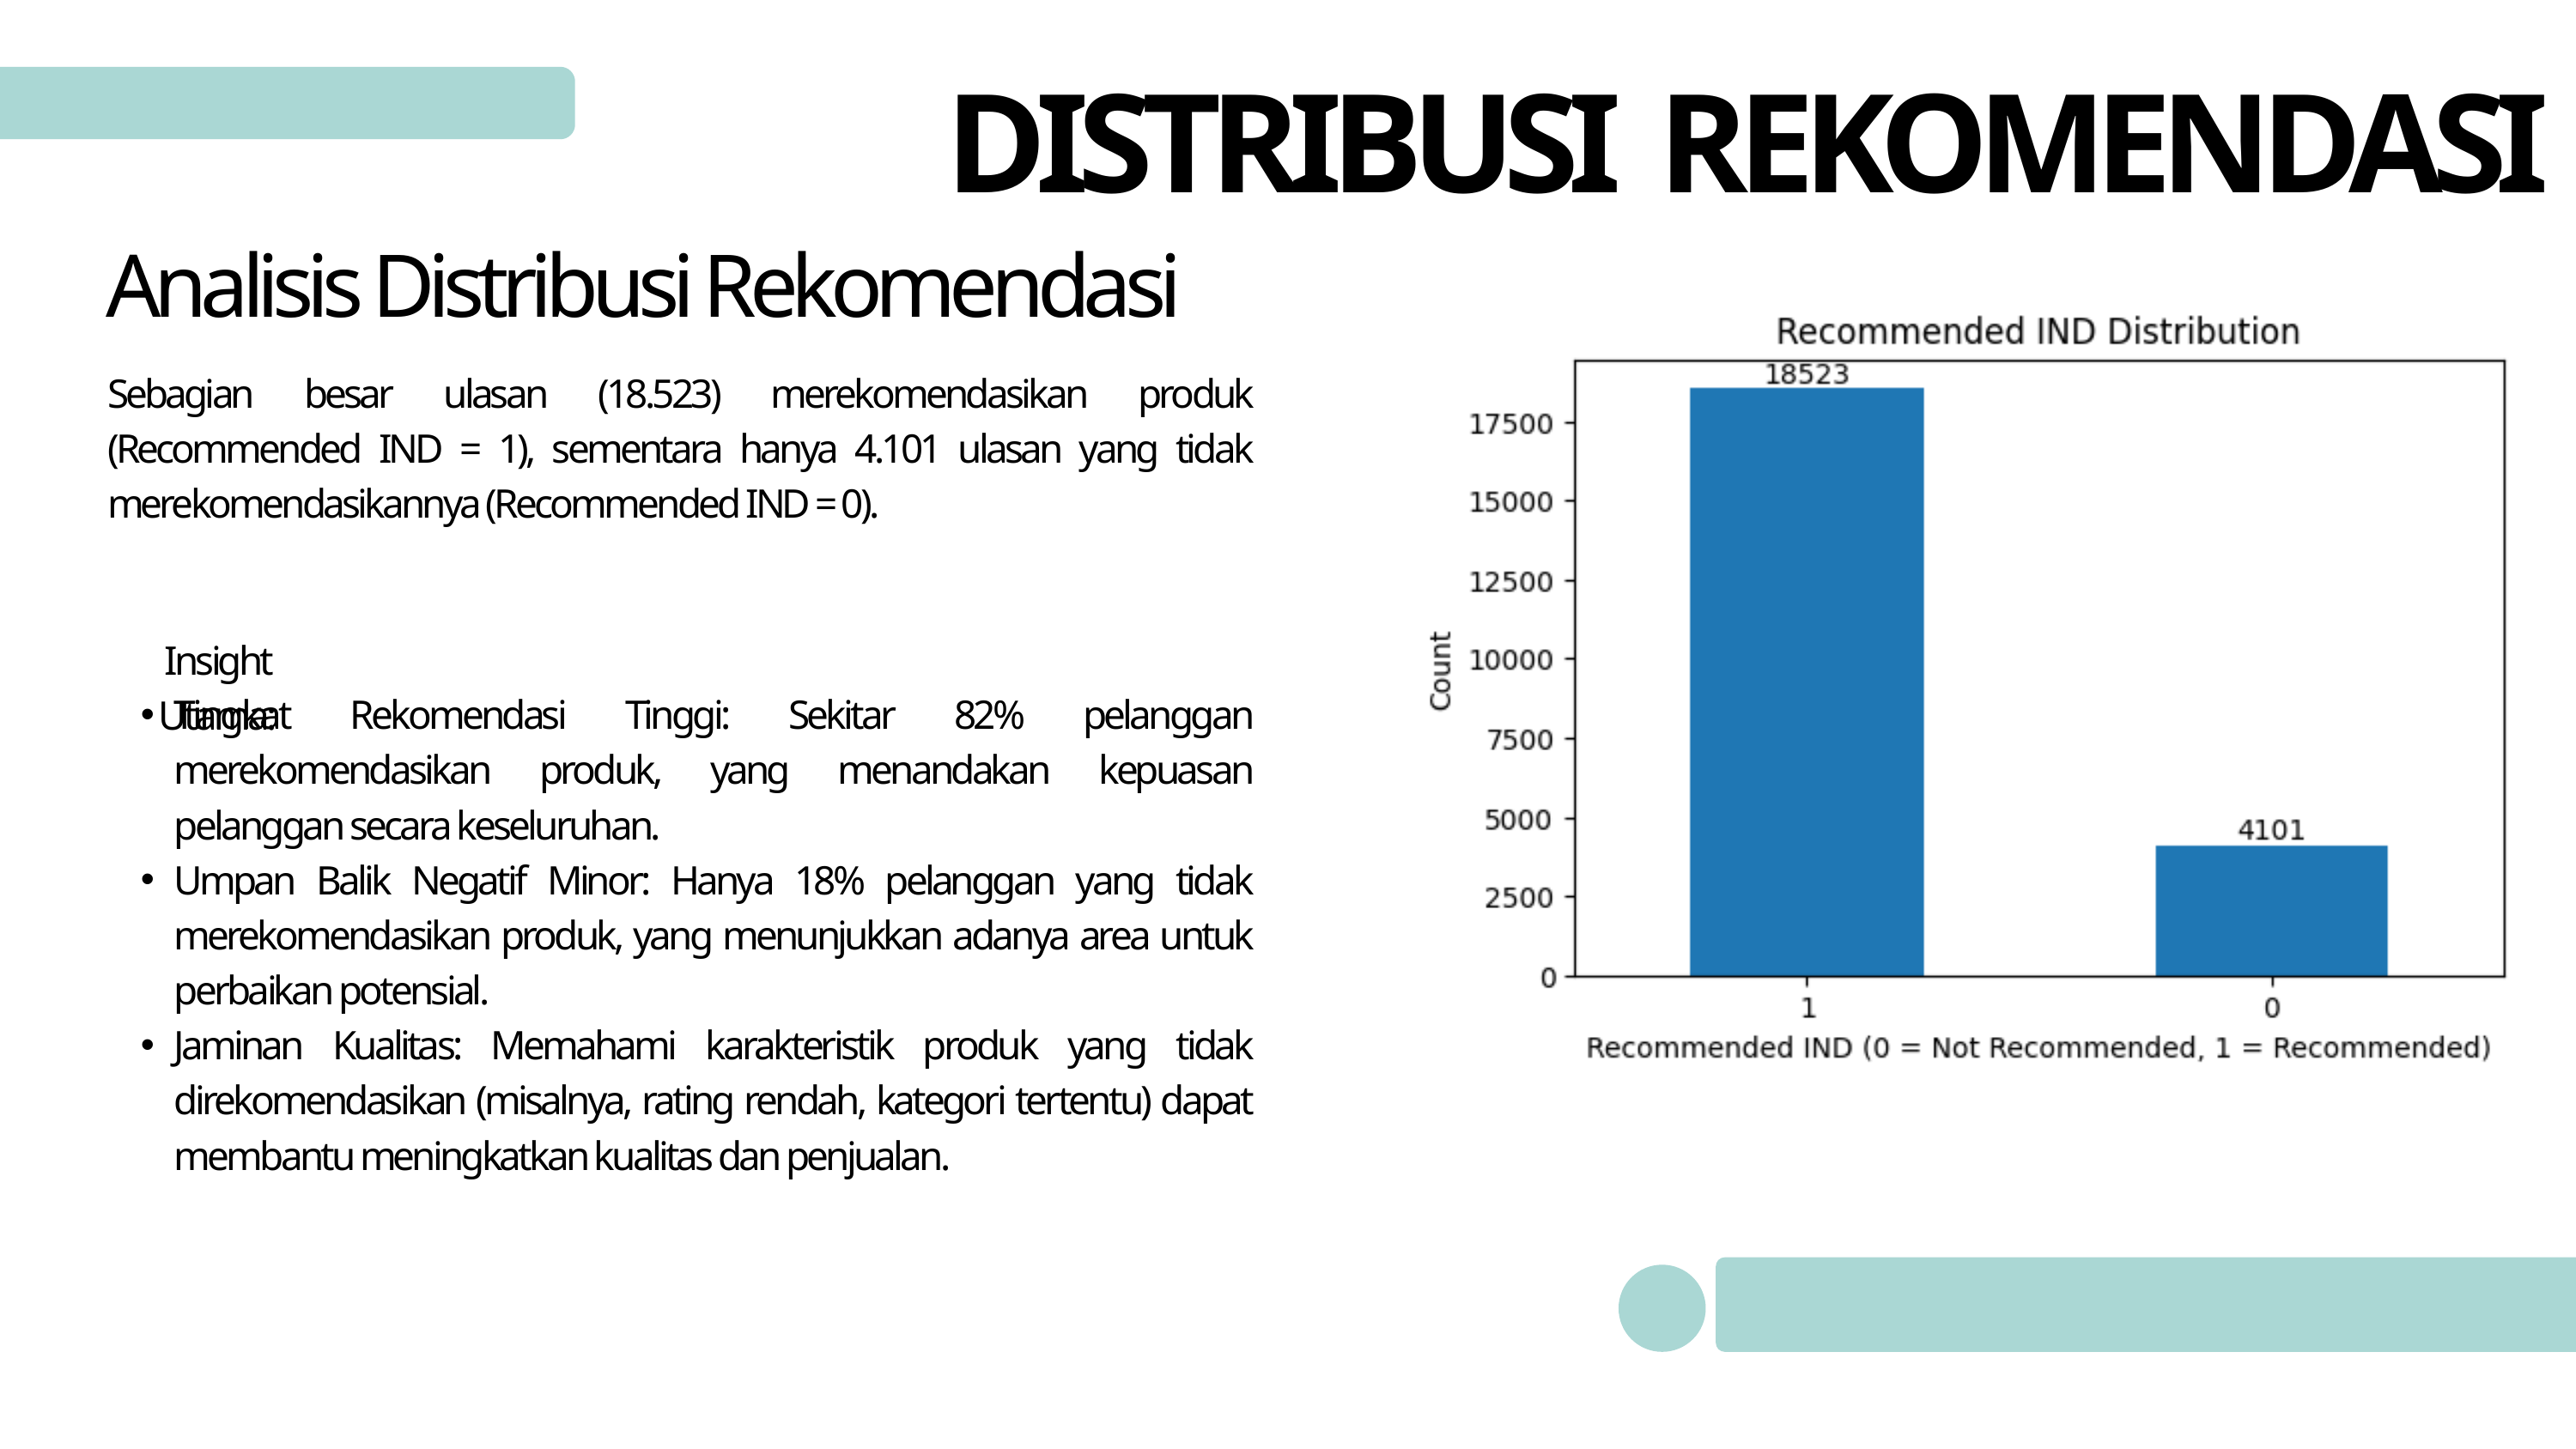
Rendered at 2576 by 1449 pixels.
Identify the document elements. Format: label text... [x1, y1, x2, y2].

text_box Analisis Distribusi Rekomendasi [0, 213, 1288, 335]
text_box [1618, 1257, 2576, 1353]
text_box Sebagian besar ulasan (18.523) merekomendasikan produk (Recommended IND = 1), sementara hanya 4.101 ulasan yang tidak merekomendasikannya (Recommended IND = 0). [107, 361, 1252, 526]
text_box Tingkat Rekomendasi Tinggi: Sekitar 82% pelanggan merekomendasikan produk, yang menandakan kepuasan pelanggan secara keseluruhan. Umpan Balik Negatif Minor: Hanya 18% pelanggan yang tidak merekomendasikan produk, yang menunjukkan adanya area untuk perbaikan potensial. Jaminan Kualitas: Memahami karakteristik produk yang tidak direkomendasikan (misalnya, rating rendah, kategori tertentu) dapat membantu meningkatkan kualitas dan penjualan. [107, 682, 1252, 1179]
text_box DISTRIBUSI REKOMENDASI [818, 28, 2576, 221]
text_box Insight Utama: [107, 573, 328, 794]
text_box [0, 66, 575, 140]
text_box [1417, 300, 2514, 1072]
